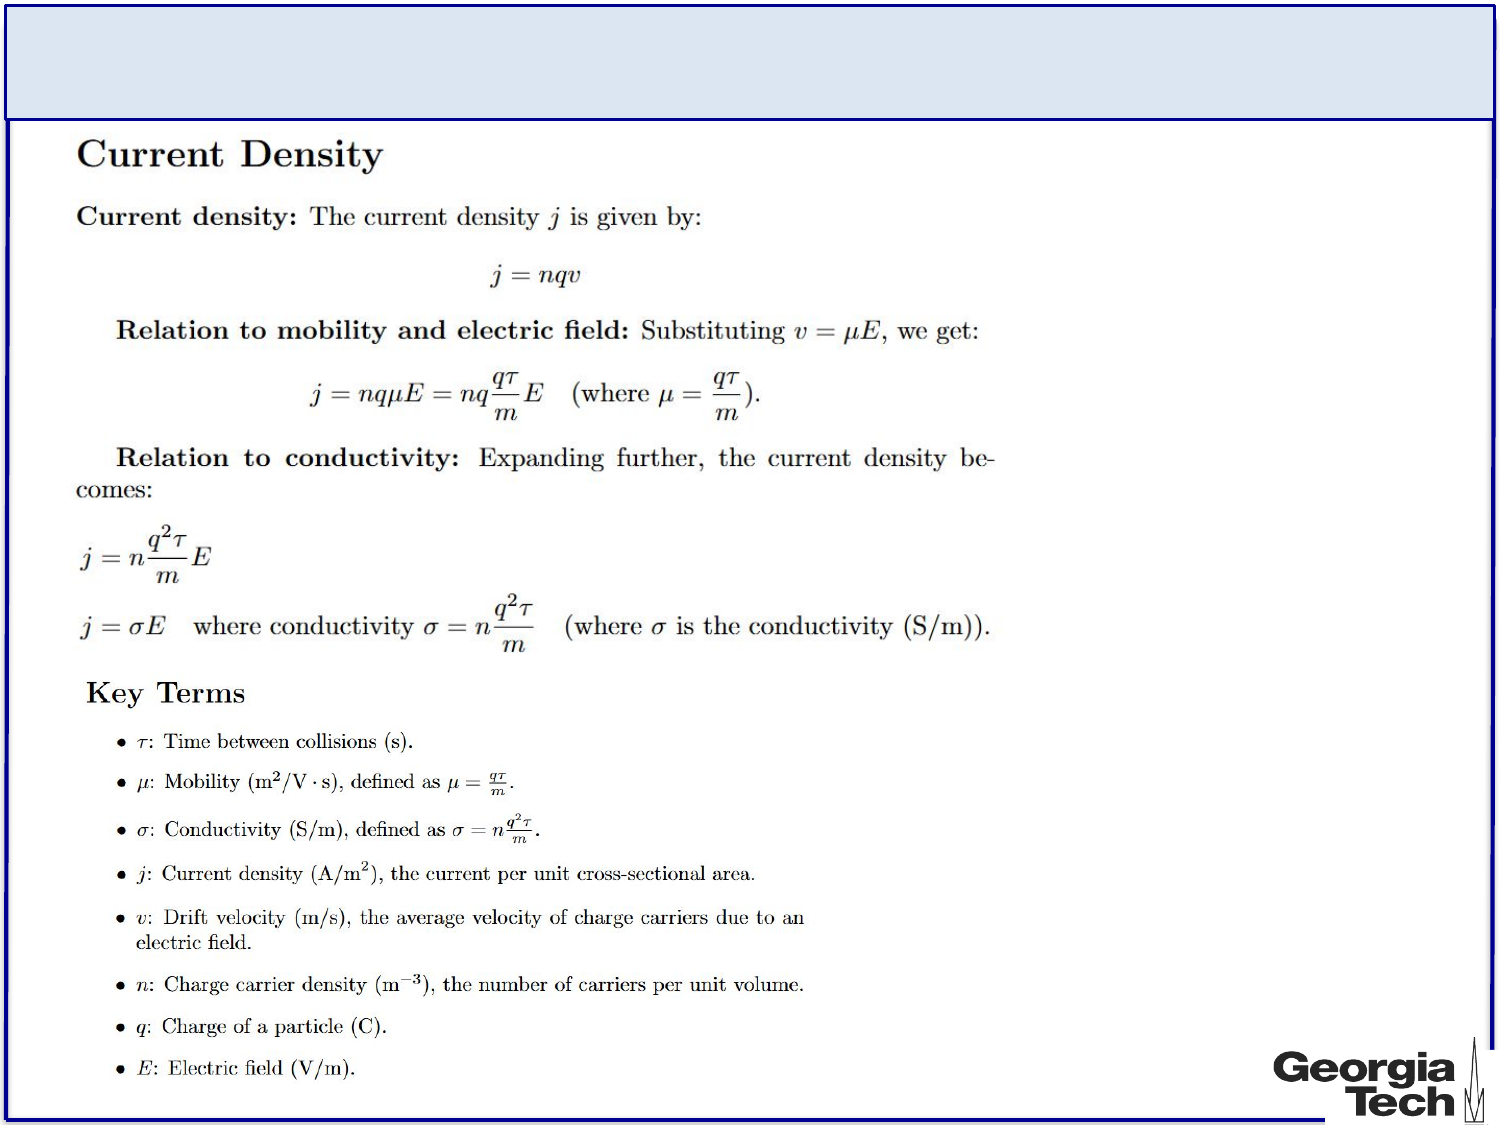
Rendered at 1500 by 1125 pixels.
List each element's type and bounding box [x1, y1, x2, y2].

picture [70, 132, 1006, 653]
picture [109, 905, 820, 1084]
picture [82, 673, 762, 891]
picture [1251, 1013, 1500, 1125]
